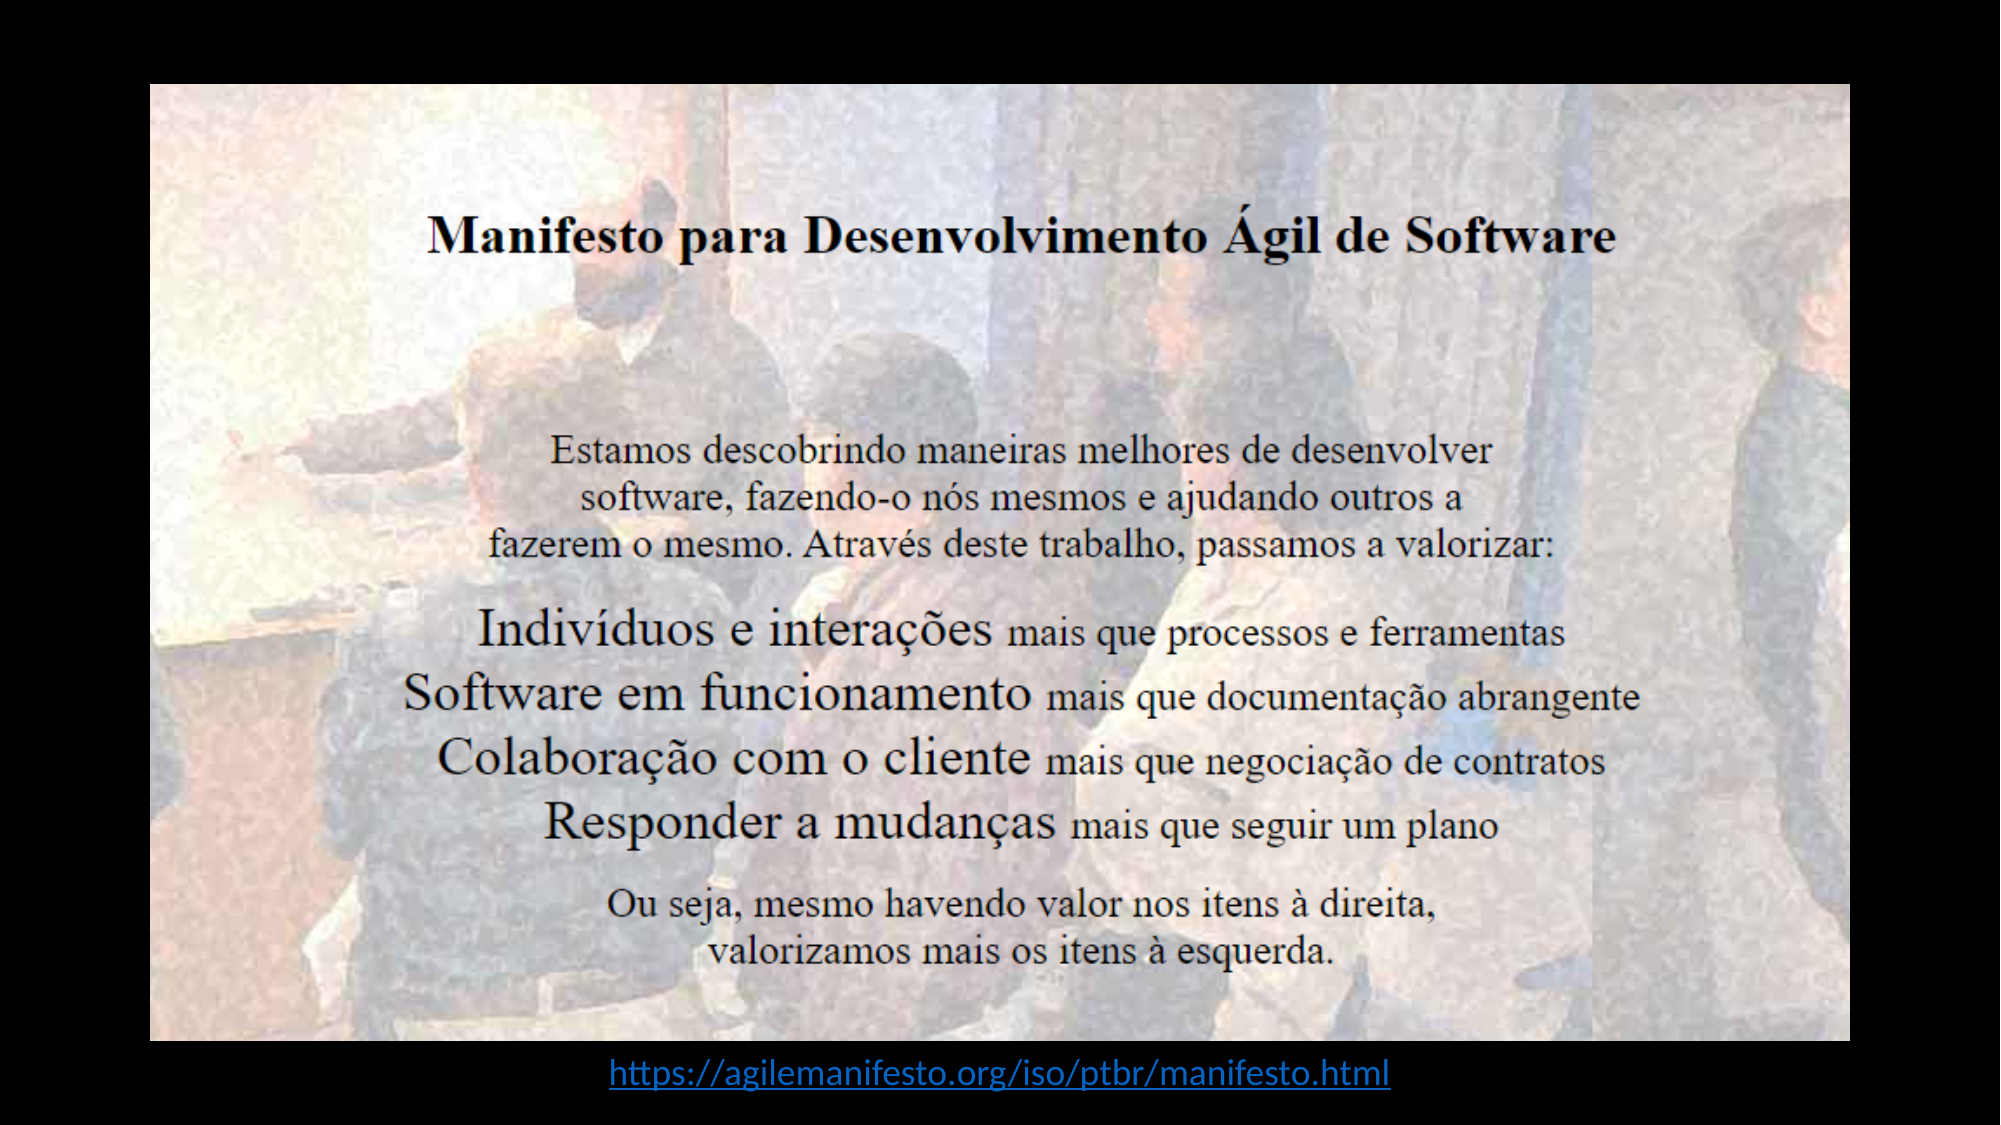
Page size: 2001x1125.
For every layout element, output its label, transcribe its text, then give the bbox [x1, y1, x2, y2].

text_box https://agilemanifesto.org/iso/ptbr/manifesto.html [593, 1041, 1406, 1101]
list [149, 84, 1850, 1041]
